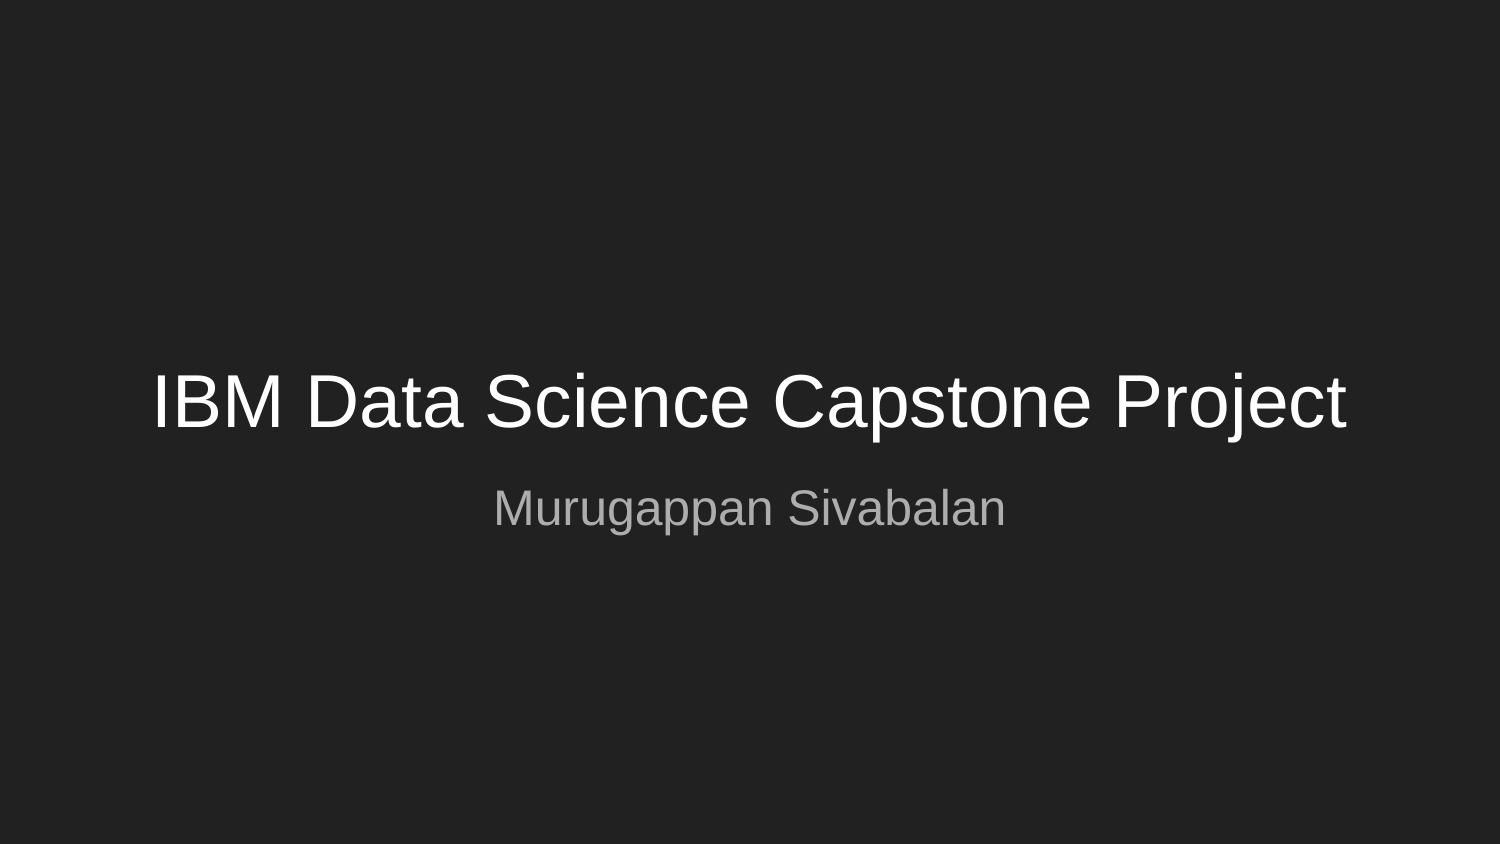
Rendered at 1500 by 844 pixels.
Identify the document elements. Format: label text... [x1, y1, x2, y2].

title IBM Data Science Capstone Project [51, 122, 1449, 459]
subtitle Murugappan Sivabalan [51, 464, 1449, 595]
